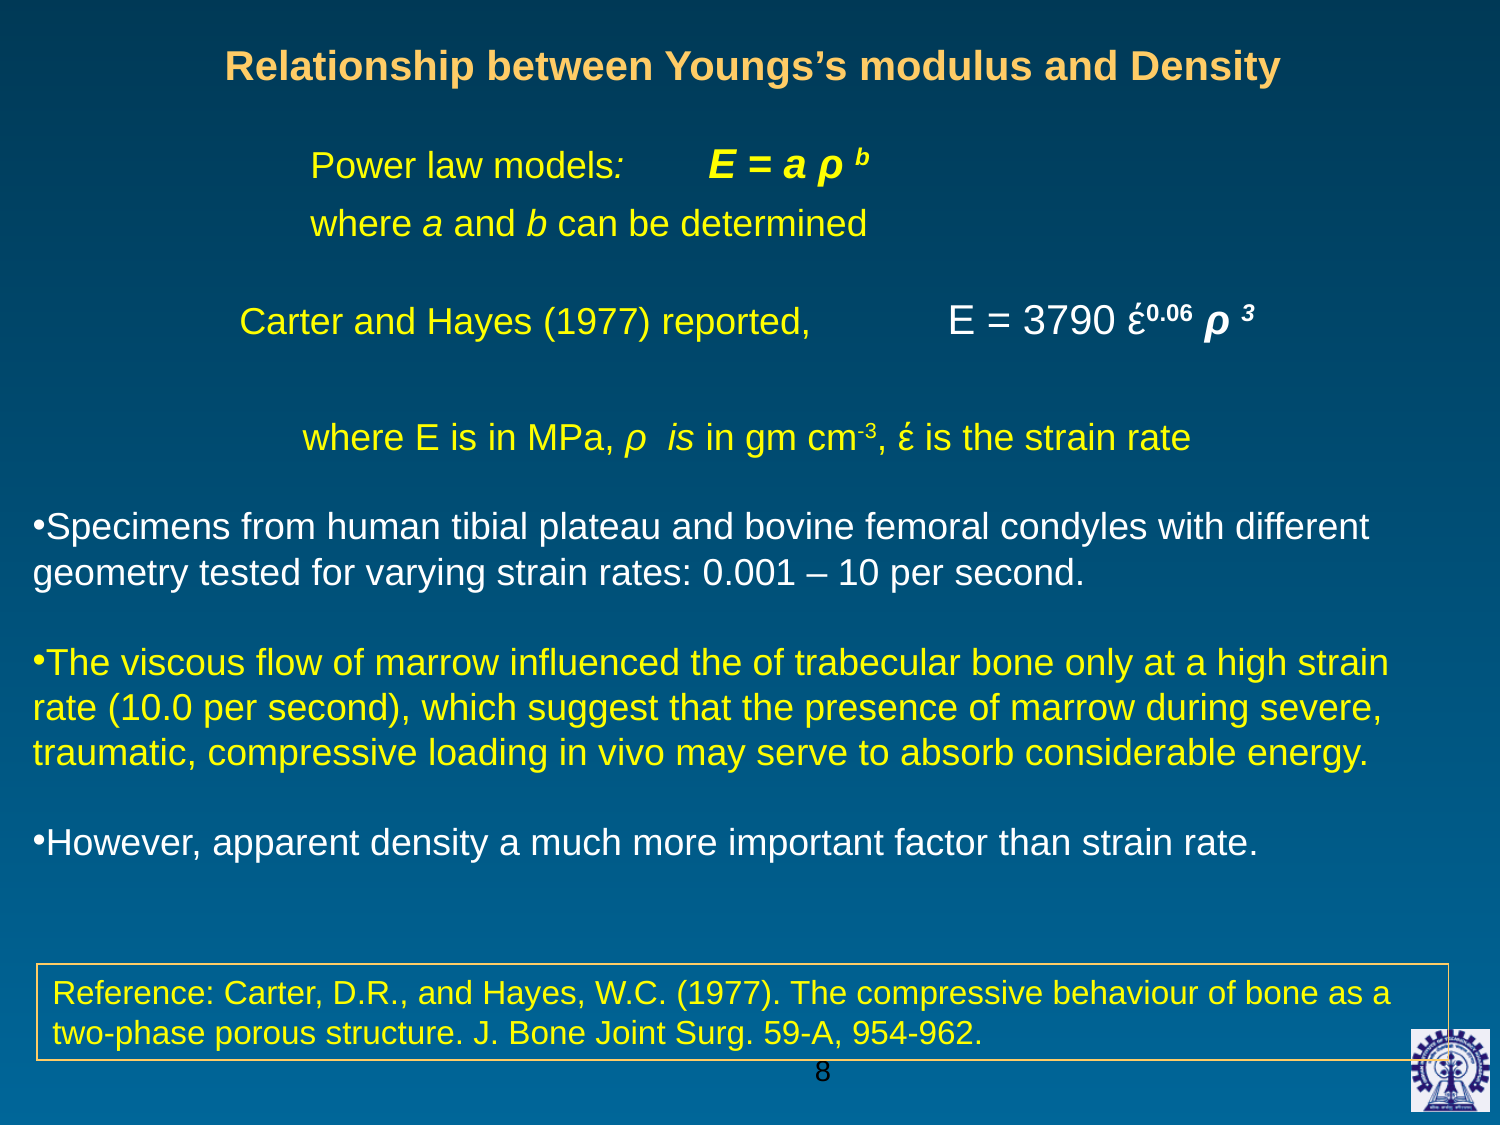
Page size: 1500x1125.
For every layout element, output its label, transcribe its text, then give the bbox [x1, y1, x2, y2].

text_box Power law models: E = a ρ b where a and b can be determined [295, 129, 1158, 253]
picture [1412, 1030, 1489, 1111]
text_box Carter and Hayes (1977) reported, E = 3790 έ0.06 ρ 3 where E is in MPa, ρ is in gm cm-3, έ is the strain rate Specimens from human tibial plateau and bovine femoral condyles with different geometry tested for varying strain rates: 0.001 – 10 per second. The viscous flow of marrow influenced the of trabecular bone only at a high strain rate (10.0 per second), which suggest that the presence of marrow during severe, traumatic, compressive loading in vivo may serve to absorb considerable energy. However, apparent density a much more important factor than strain rate. [17, 284, 1477, 934]
text_box Reference: Carter, D.R., and Hayes, W.C. (1977). The compressive behaviour of bone as a two-phase porous structure. J. Bone Joint Surg. 59-A, 954-962. [37, 964, 1449, 1061]
text_box ‹#› [649, 1061, 847, 1106]
text_box Relationship between Youngs’s modulus and Density [112, 31, 1394, 97]
